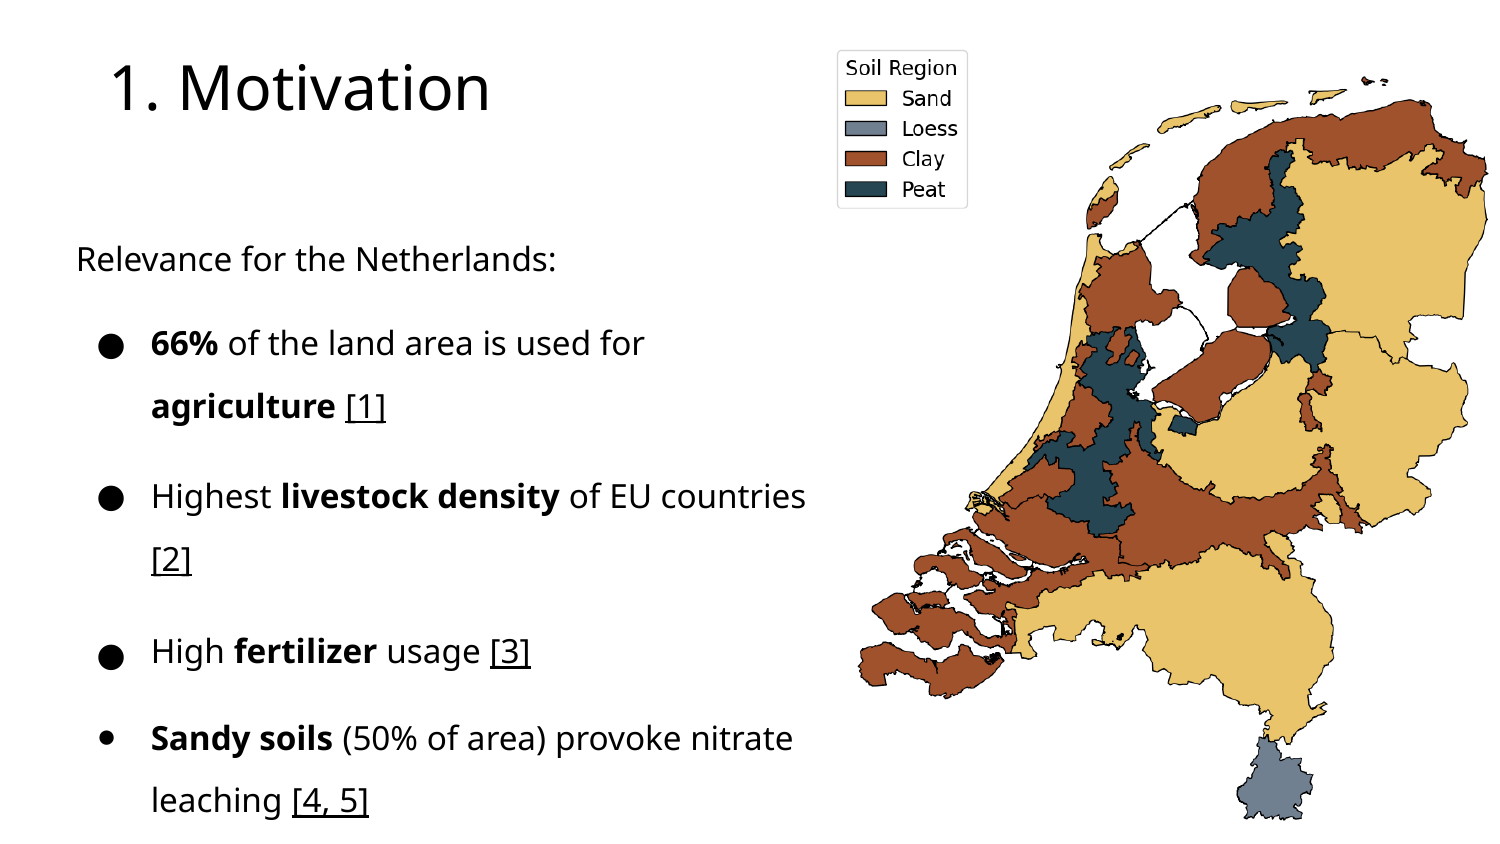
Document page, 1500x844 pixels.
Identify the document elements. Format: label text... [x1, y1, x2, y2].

picture [818, 32, 1500, 837]
title Motivation [87, 32, 533, 134]
title Relevance for the Netherlands: 66% of the land area is used for agriculture [1] Highest livestock density of EU countries [2] High fertilizer usage [3] Sandy soils (50% of area) provoke nitrate leaching [4, 5] [60, 202, 813, 622]
